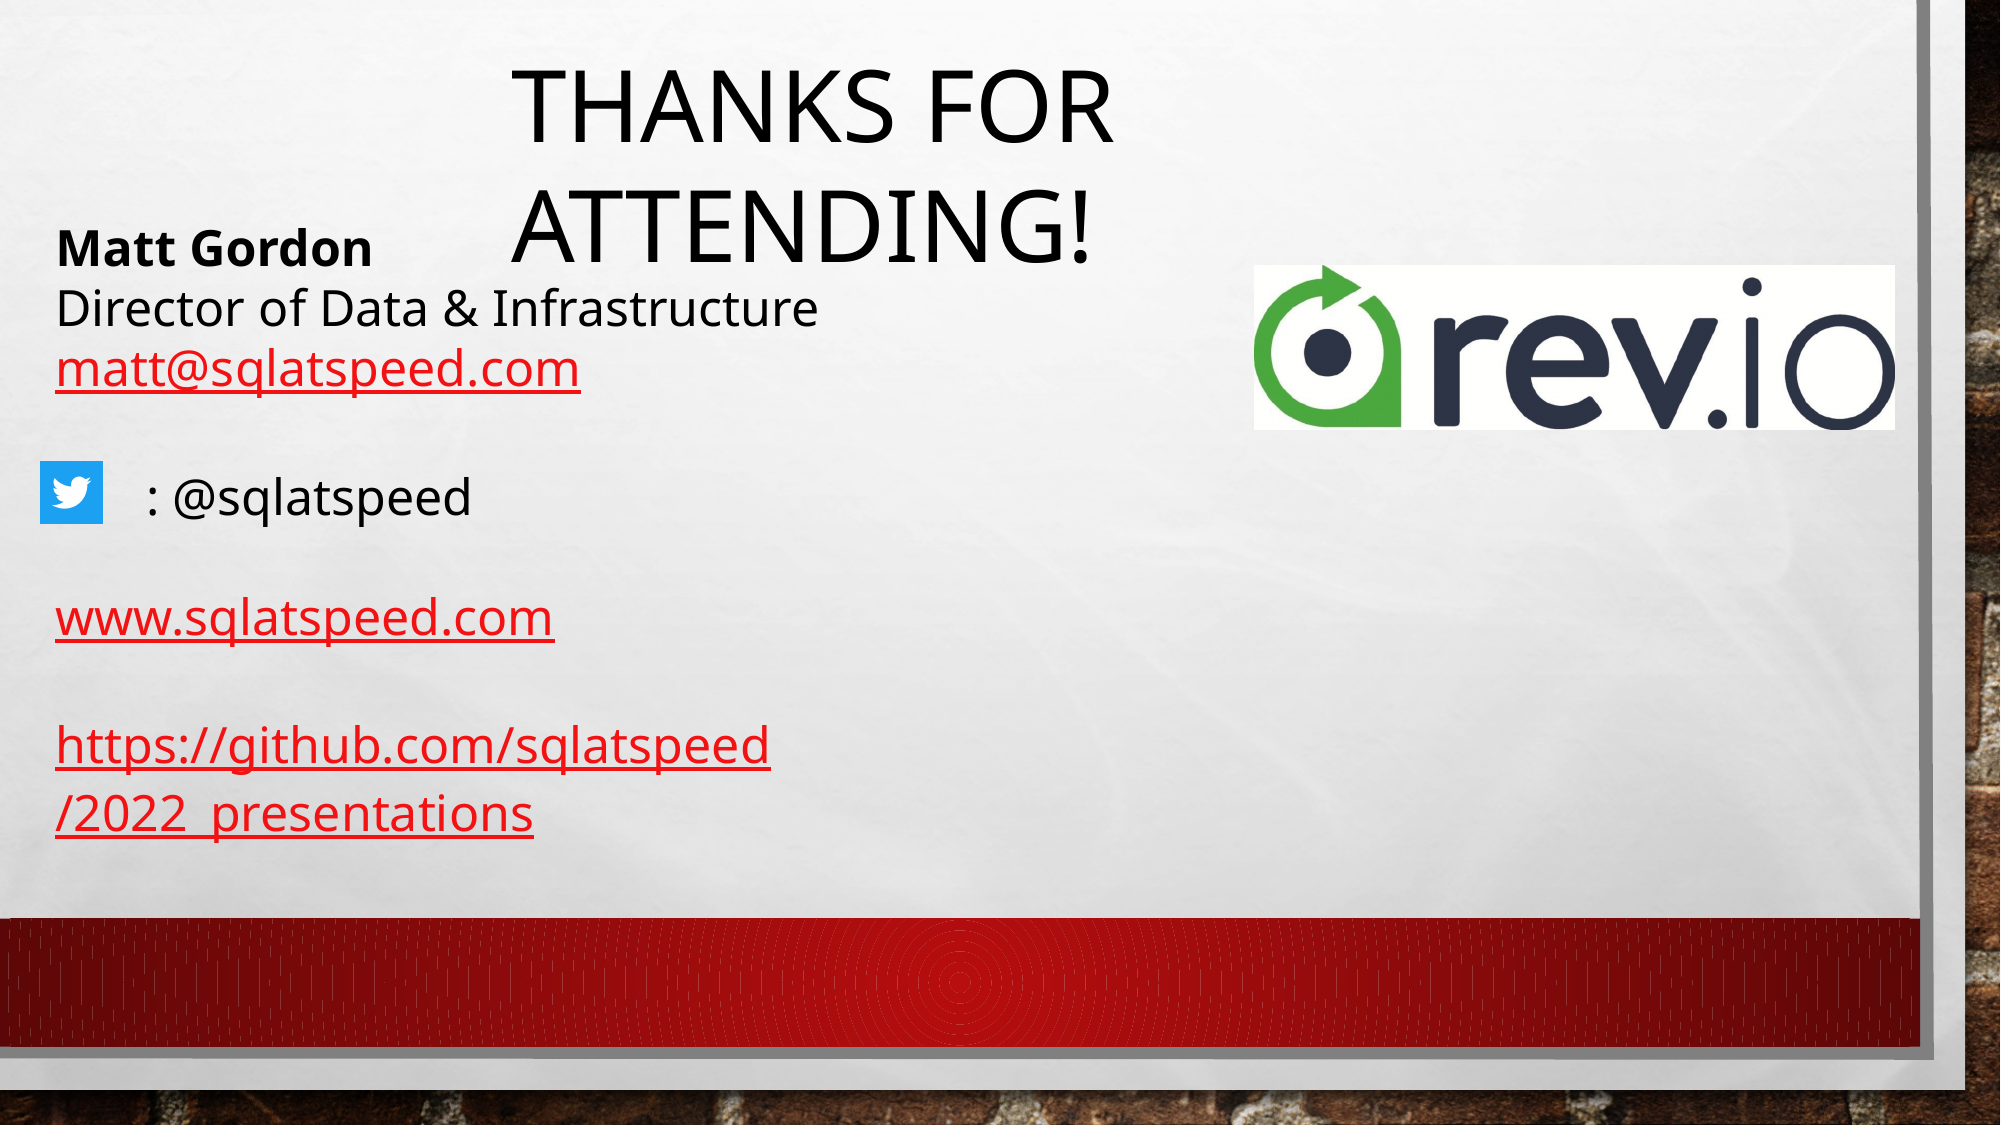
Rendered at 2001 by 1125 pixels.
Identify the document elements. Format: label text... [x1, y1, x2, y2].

picture [0, 0, 2000, 1125]
text_box Matt Gordon Director of Data & Infrastructure matt@sqlatspeed.com : @sqlatspeed www.sqlatspeed.com https://github.com/sqlatspeed/2022_presentations [40, 209, 1188, 858]
text_box THANKS FOR ATTENDING! [496, 34, 1504, 290]
picture [1254, 265, 1895, 431]
picture [40, 461, 103, 524]
